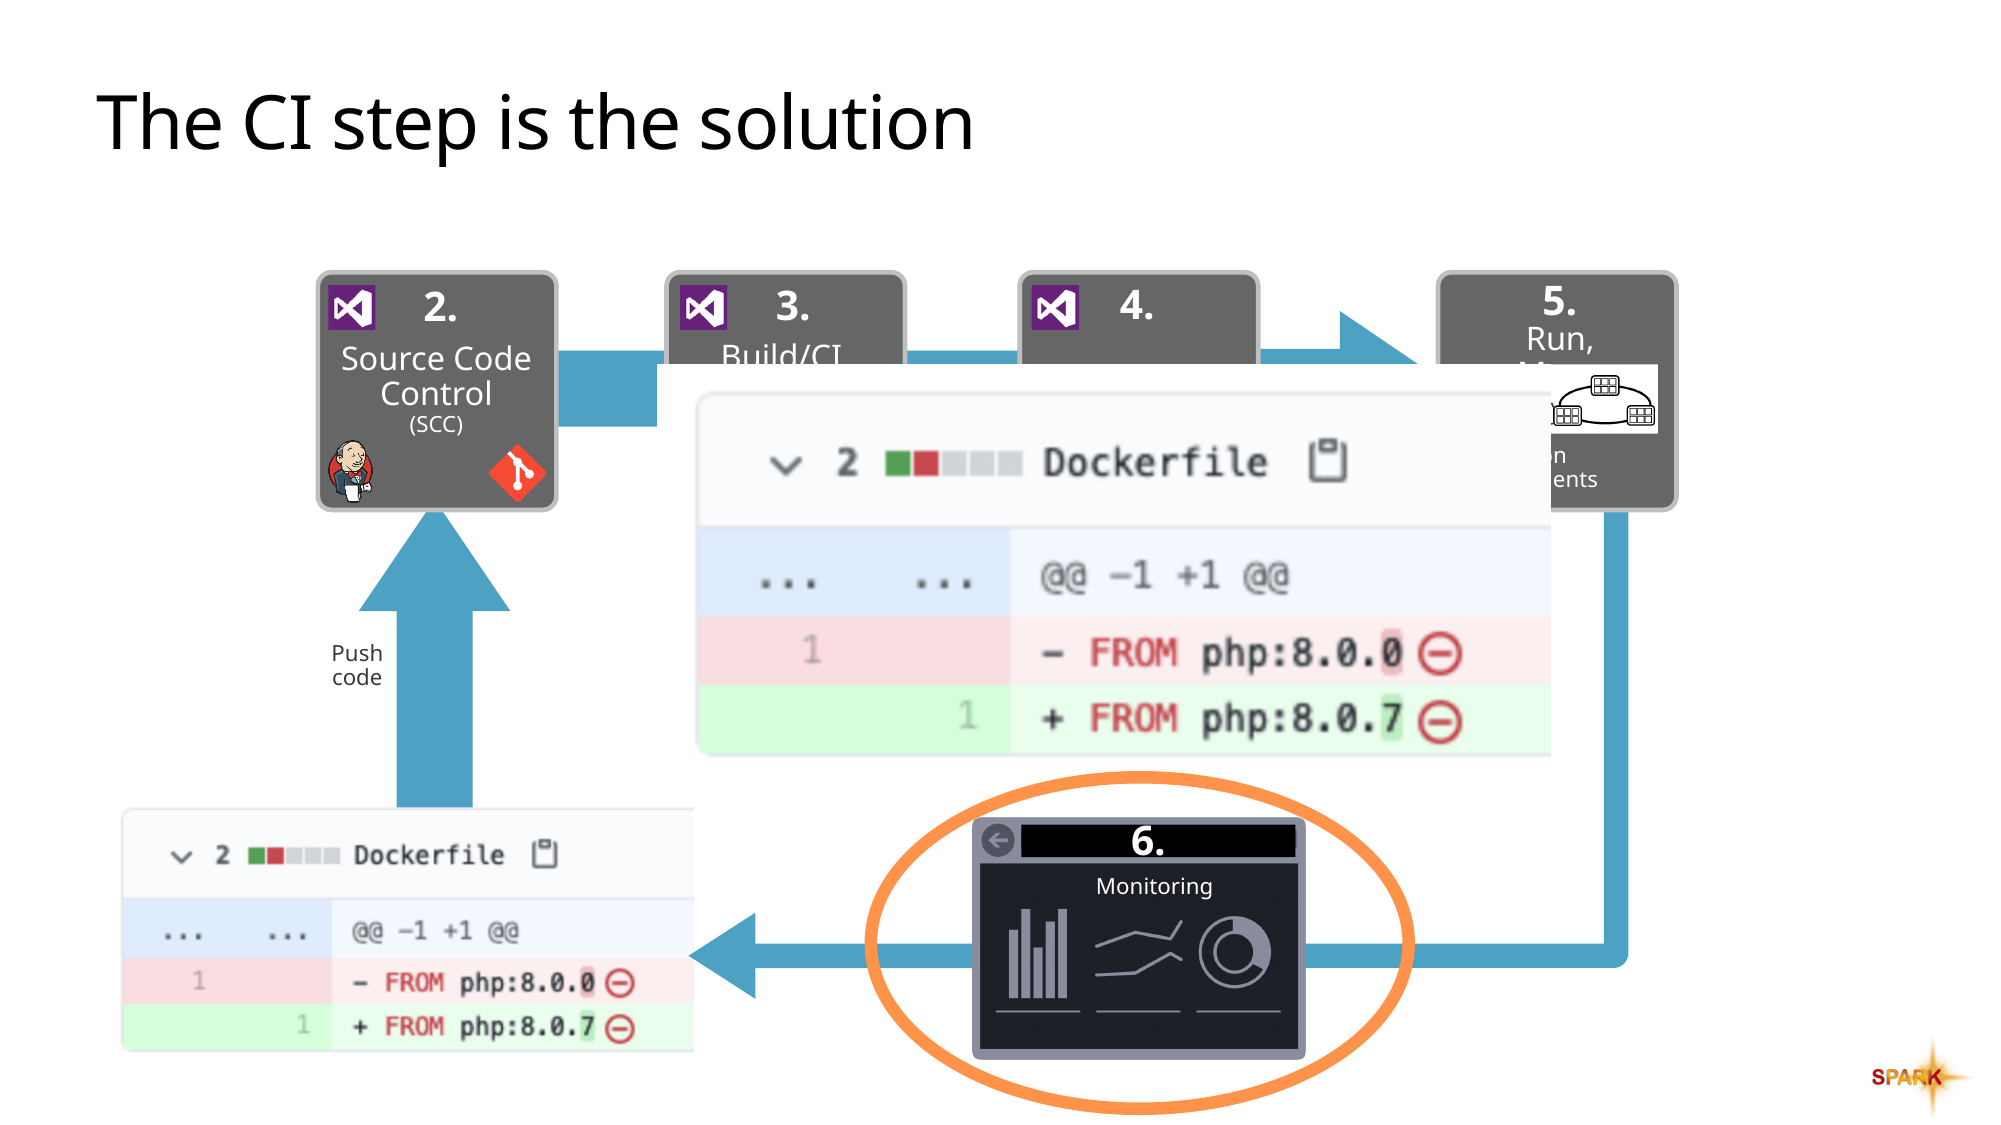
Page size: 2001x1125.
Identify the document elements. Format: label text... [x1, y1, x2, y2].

picture [326, 438, 384, 504]
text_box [1437, 264, 1677, 524]
picture [679, 285, 728, 330]
text_box [908, 350, 1017, 364]
text_box [358, 513, 511, 788]
picture [1838, 1028, 1976, 1125]
text_box [559, 350, 664, 427]
picture [328, 285, 376, 330]
text_box [694, 912, 873, 999]
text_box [972, 805, 1306, 1060]
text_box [666, 270, 906, 364]
text_box [1261, 311, 1418, 364]
text_box [1406, 524, 1629, 968]
text_box [990, 792, 1289, 805]
text_box Push code [316, 634, 399, 698]
picture [1031, 285, 1080, 330]
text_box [317, 271, 557, 511]
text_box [1019, 269, 1259, 364]
title The CI step is the solution [96, 75, 1905, 166]
picture [95, 364, 1551, 1075]
text_box [870, 812, 1409, 1109]
